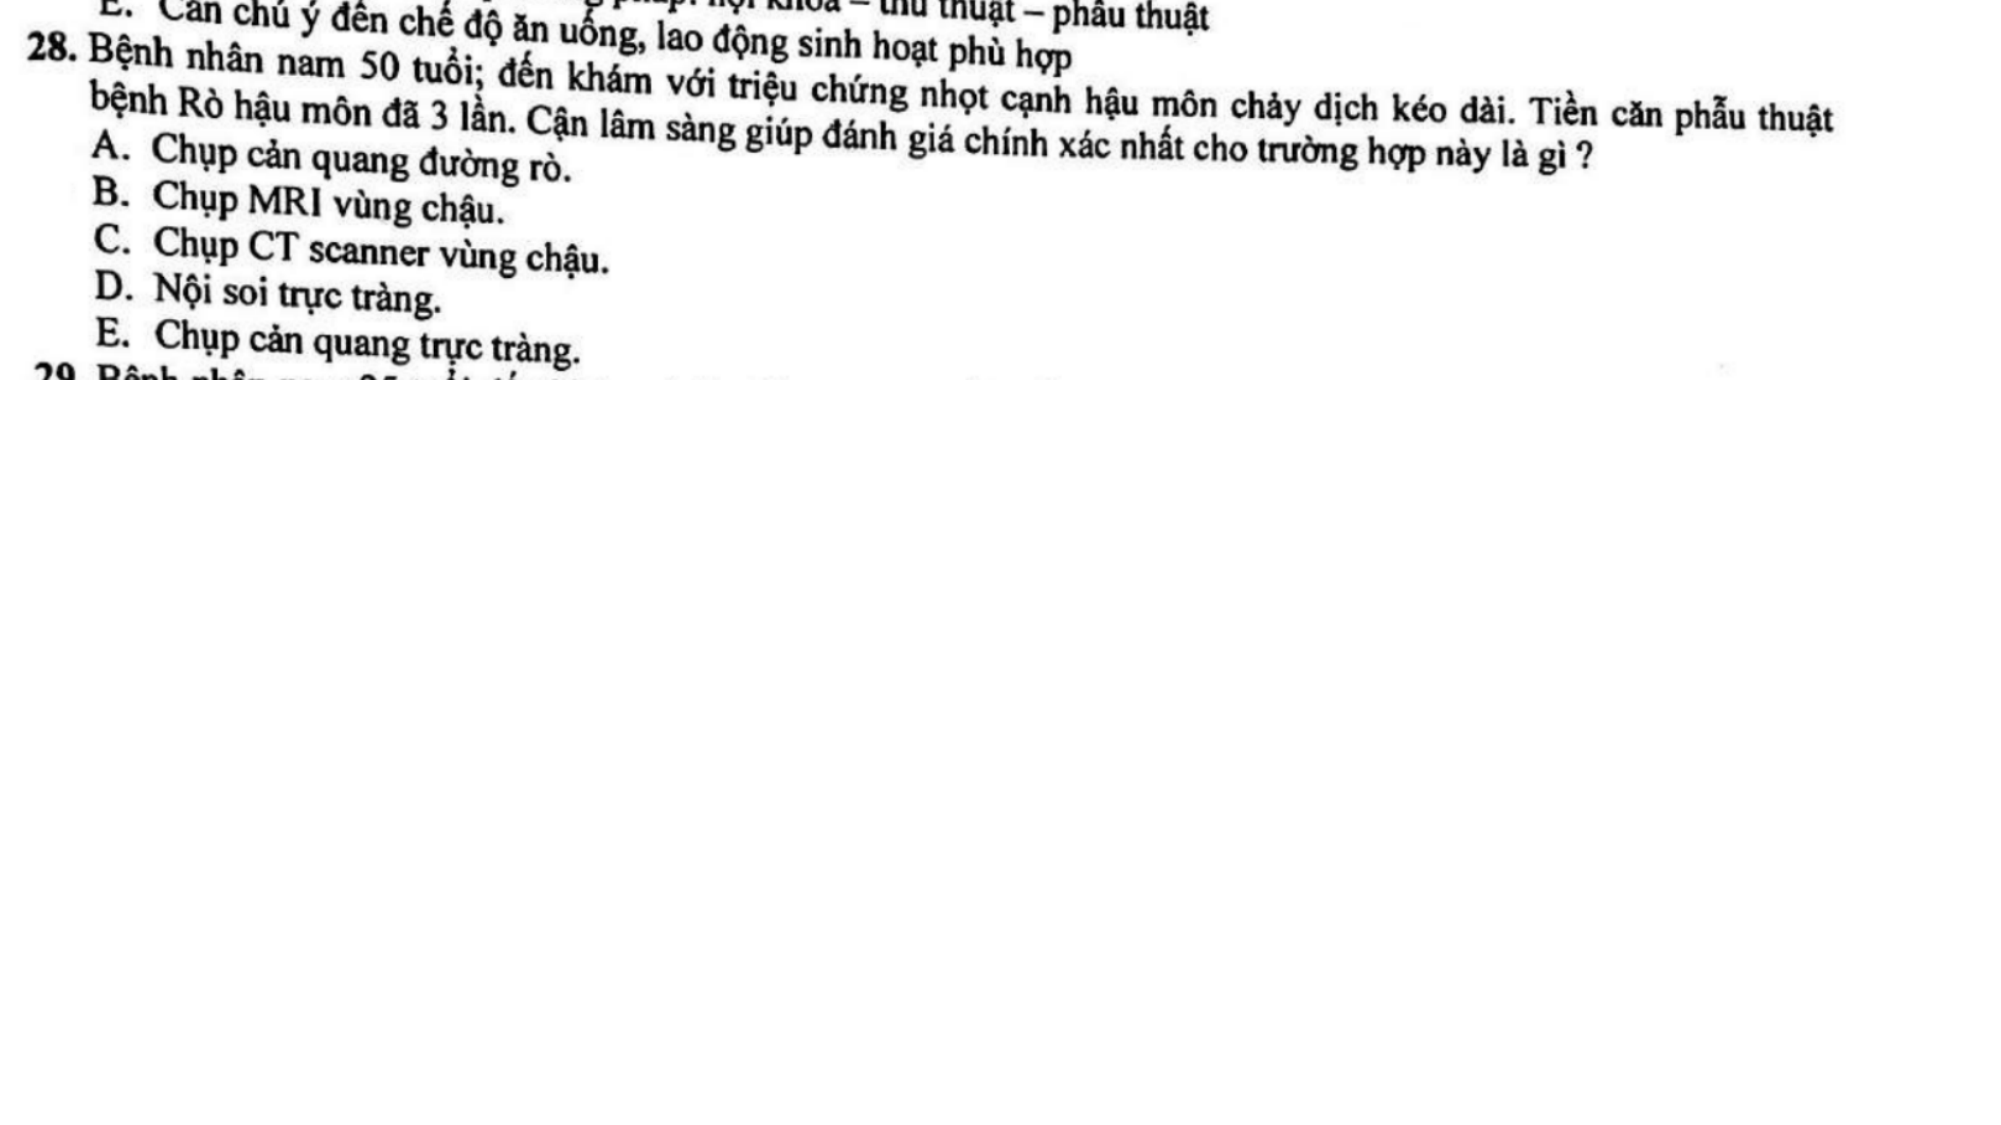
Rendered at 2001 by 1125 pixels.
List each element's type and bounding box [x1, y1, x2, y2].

picture [0, 0, 2000, 380]
